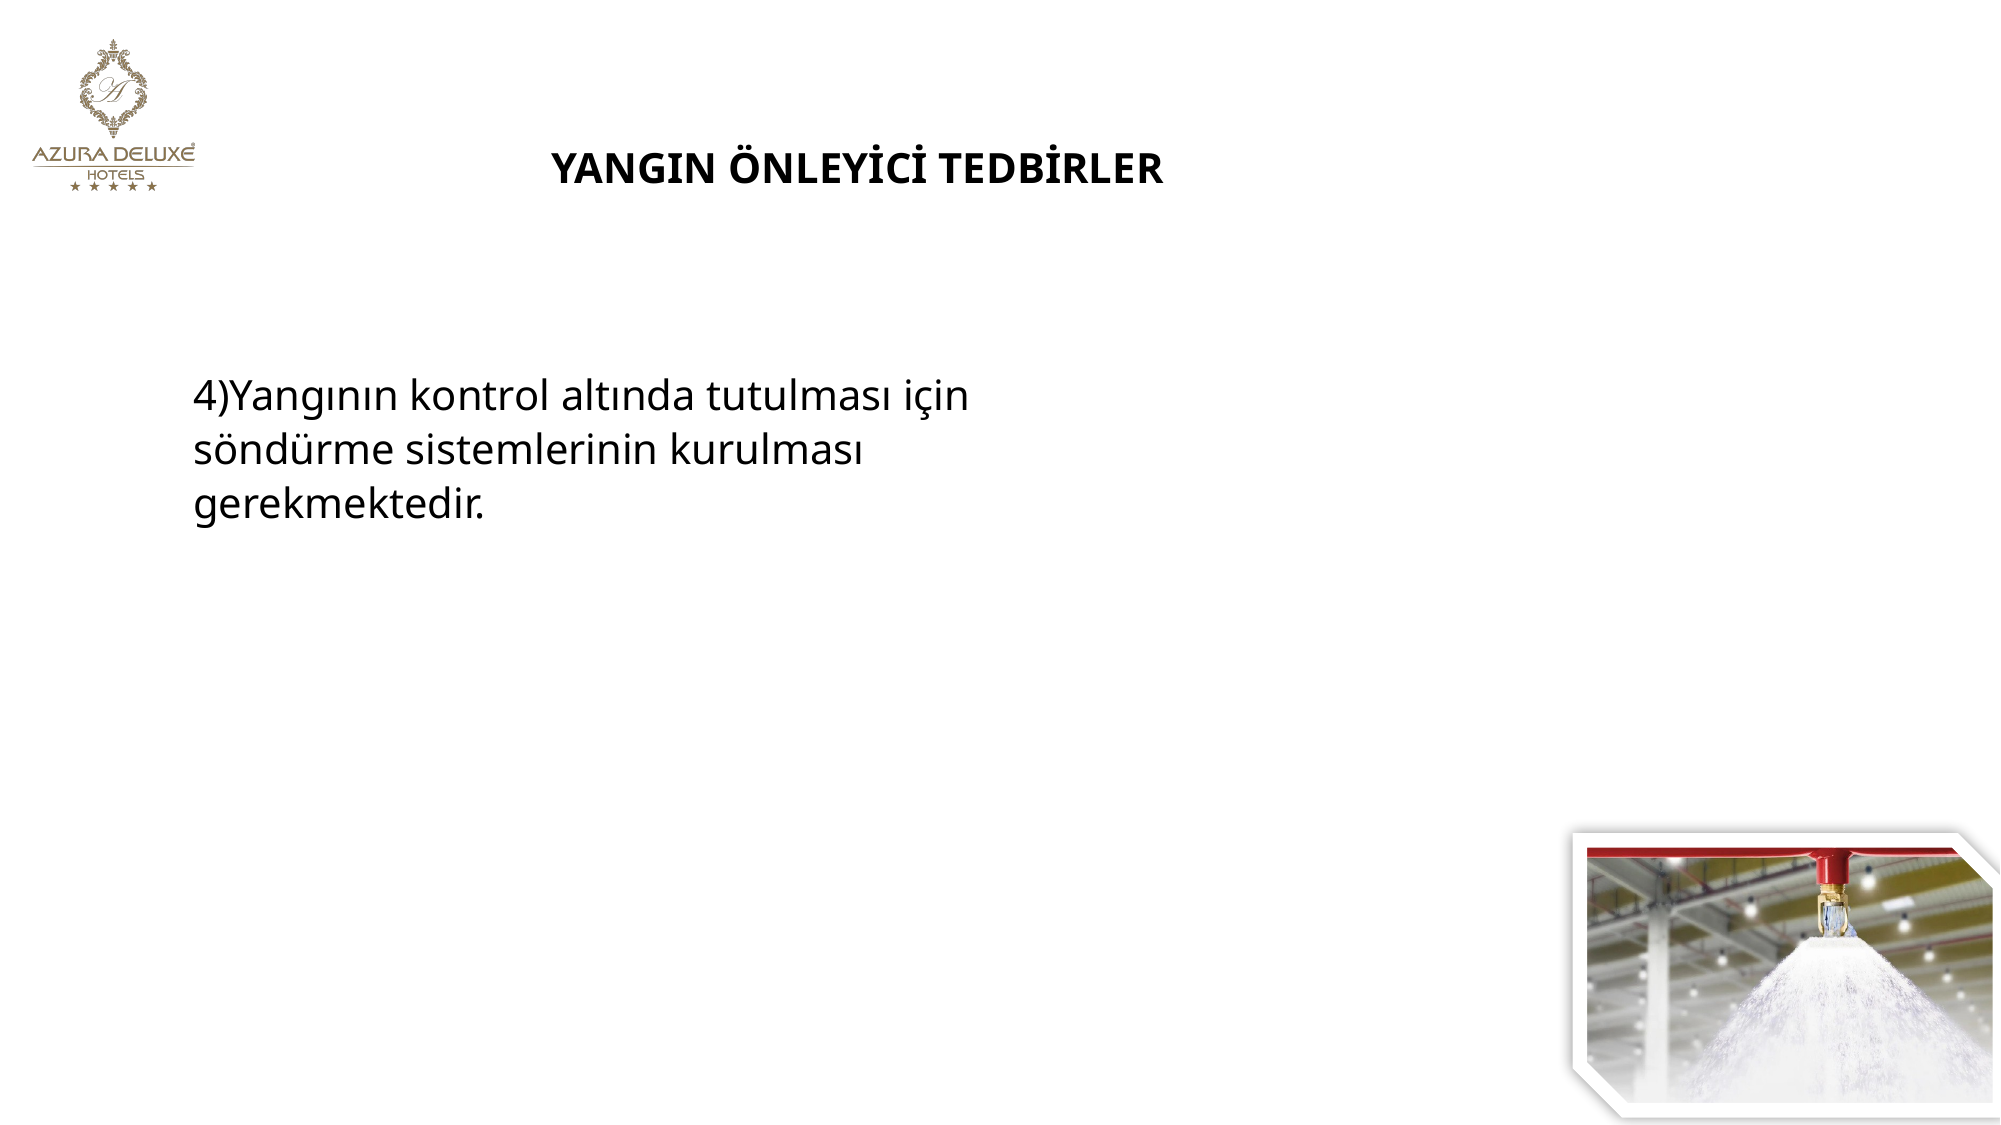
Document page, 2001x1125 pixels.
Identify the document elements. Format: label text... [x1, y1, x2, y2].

text_box YANGIN ÖNLEYİCİ TEDBİRLER [441, 78, 1559, 179]
picture [1579, 840, 2000, 1111]
picture [32, 39, 195, 191]
text_box 4)Yangının kontrol altında tutulması için söndürme sistemlerinin kurulması gerekmektedir. [191, 362, 1055, 527]
